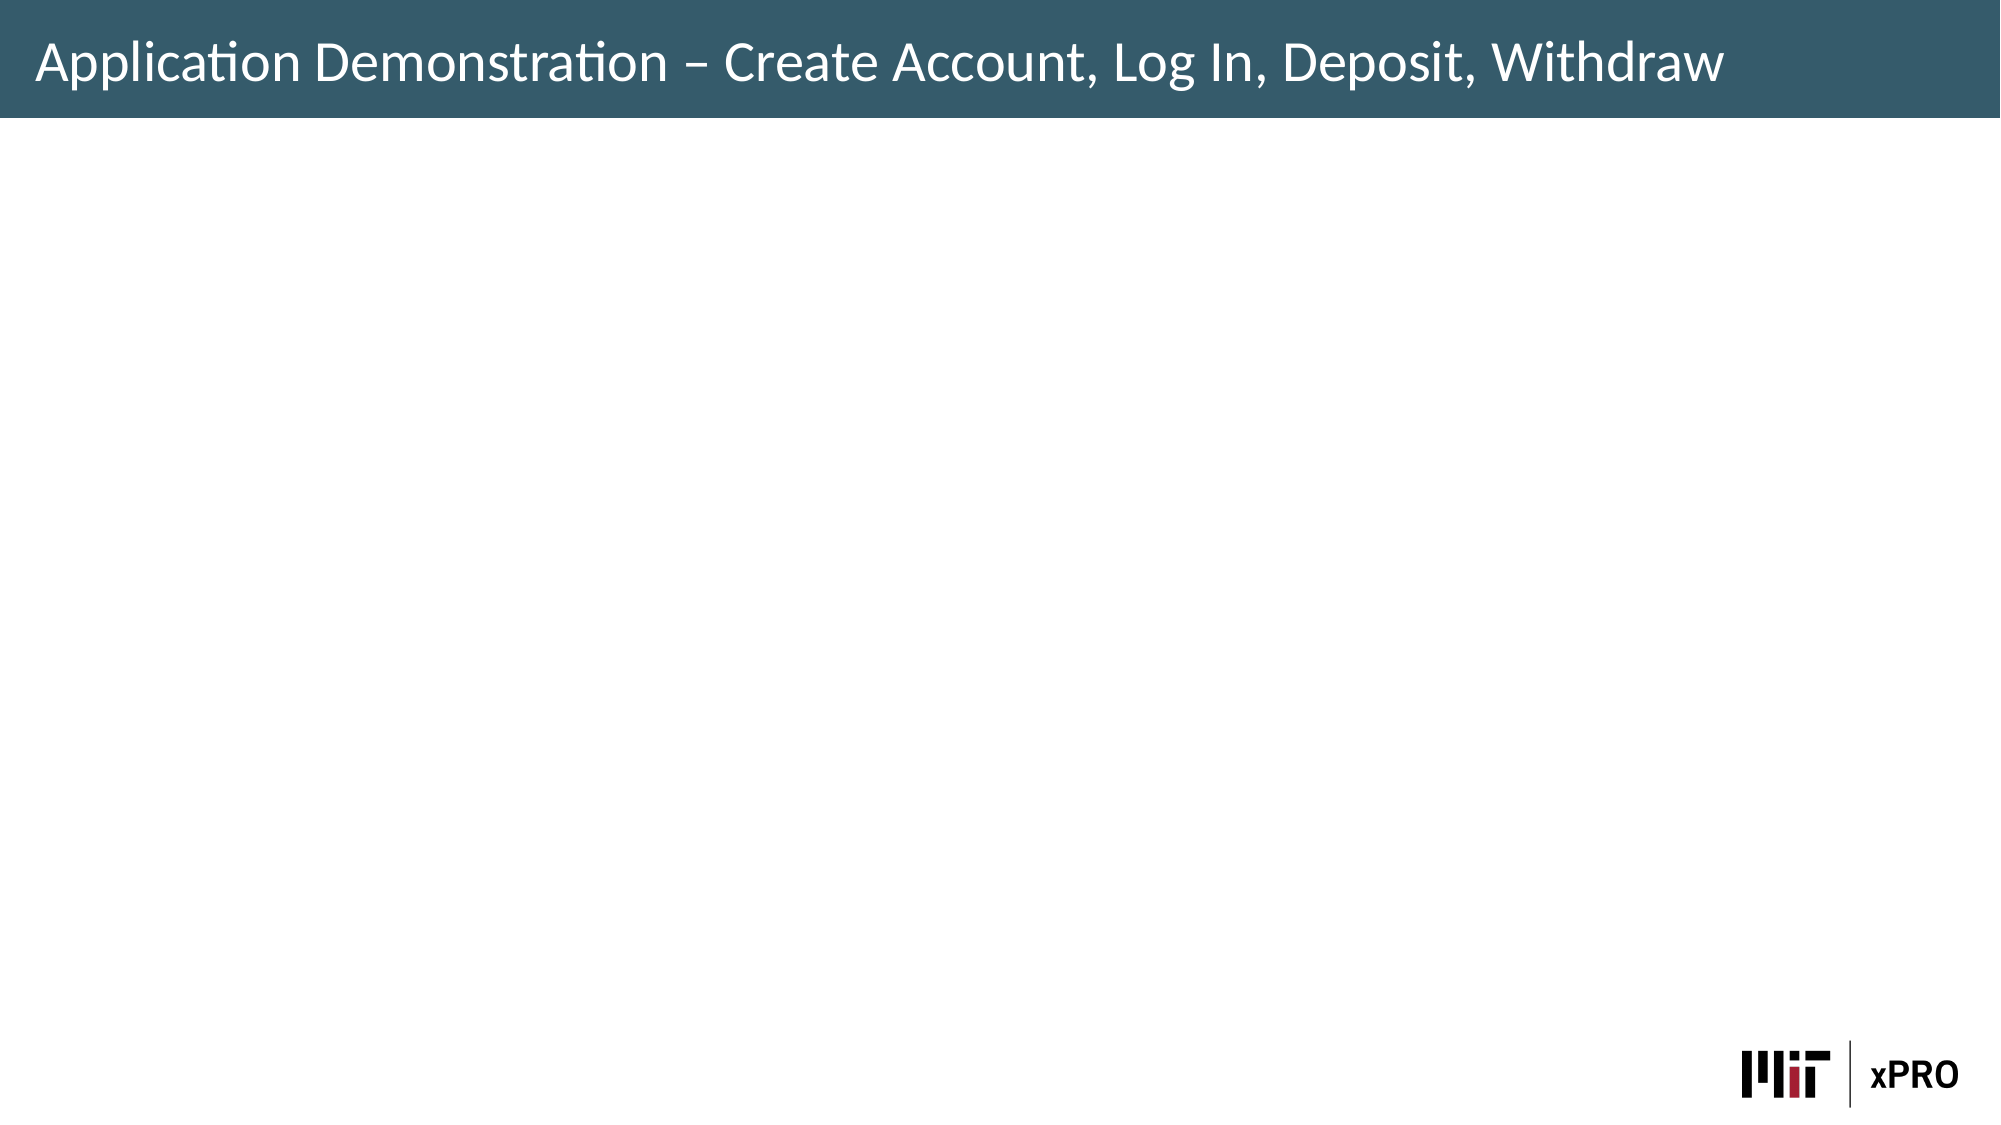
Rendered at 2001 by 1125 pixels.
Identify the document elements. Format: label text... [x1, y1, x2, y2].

text_box Application Demonstration – Create Account, Log In, Deposit, Withdraw [20, 15, 1925, 101]
picture [0, 0, 2000, 118]
picture [1742, 1040, 1958, 1108]
